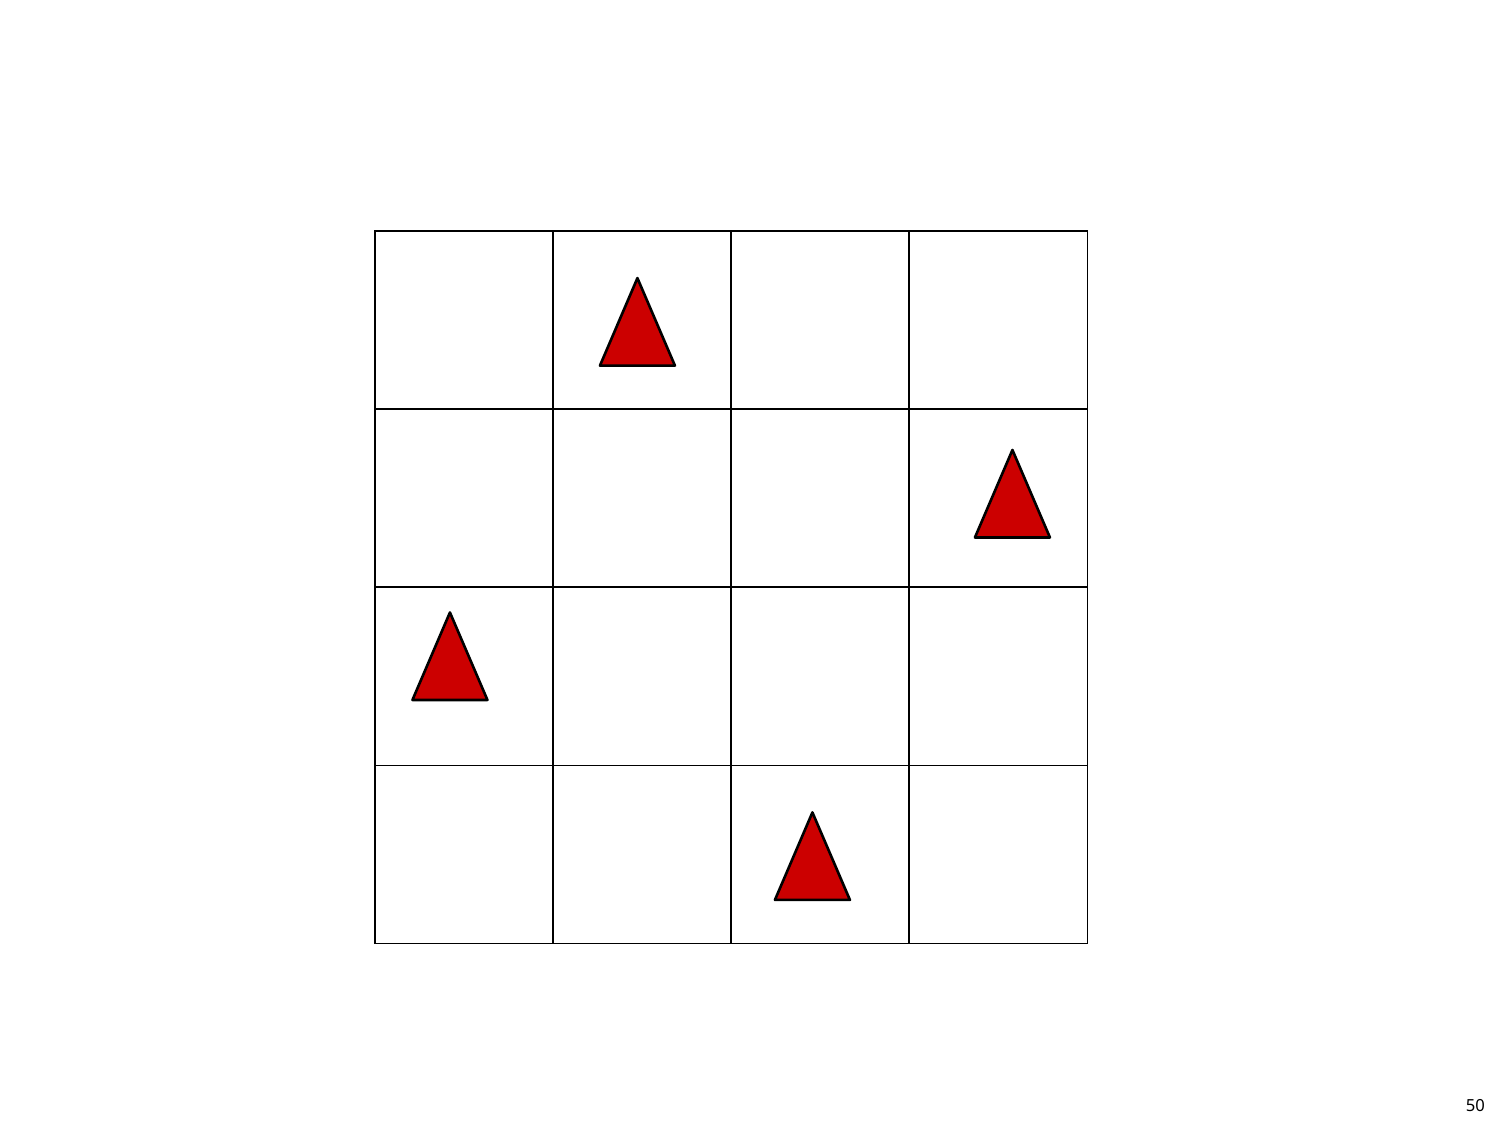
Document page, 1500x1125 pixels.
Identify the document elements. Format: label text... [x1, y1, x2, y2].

table_cell [910, 766, 1087, 943]
table_header [554, 232, 730, 408]
table_cell [376, 588, 552, 765]
table_cell [732, 410, 908, 586]
slide_number 50 [1187, 1087, 1500, 1125]
table_header [910, 232, 1087, 408]
table_cell [910, 588, 1087, 765]
table_cell [910, 410, 1087, 586]
table_cell [554, 410, 730, 586]
table_header [376, 232, 552, 408]
table_cell [732, 766, 908, 943]
text_box [412, 612, 488, 700]
table_cell [732, 588, 908, 765]
table_header [732, 232, 908, 408]
table_cell [376, 766, 552, 943]
table_cell [554, 766, 730, 943]
text_box [974, 449, 1050, 538]
table_cell [376, 410, 552, 586]
table_cell [554, 588, 730, 765]
text_box [774, 812, 850, 900]
text_box [599, 278, 675, 366]
